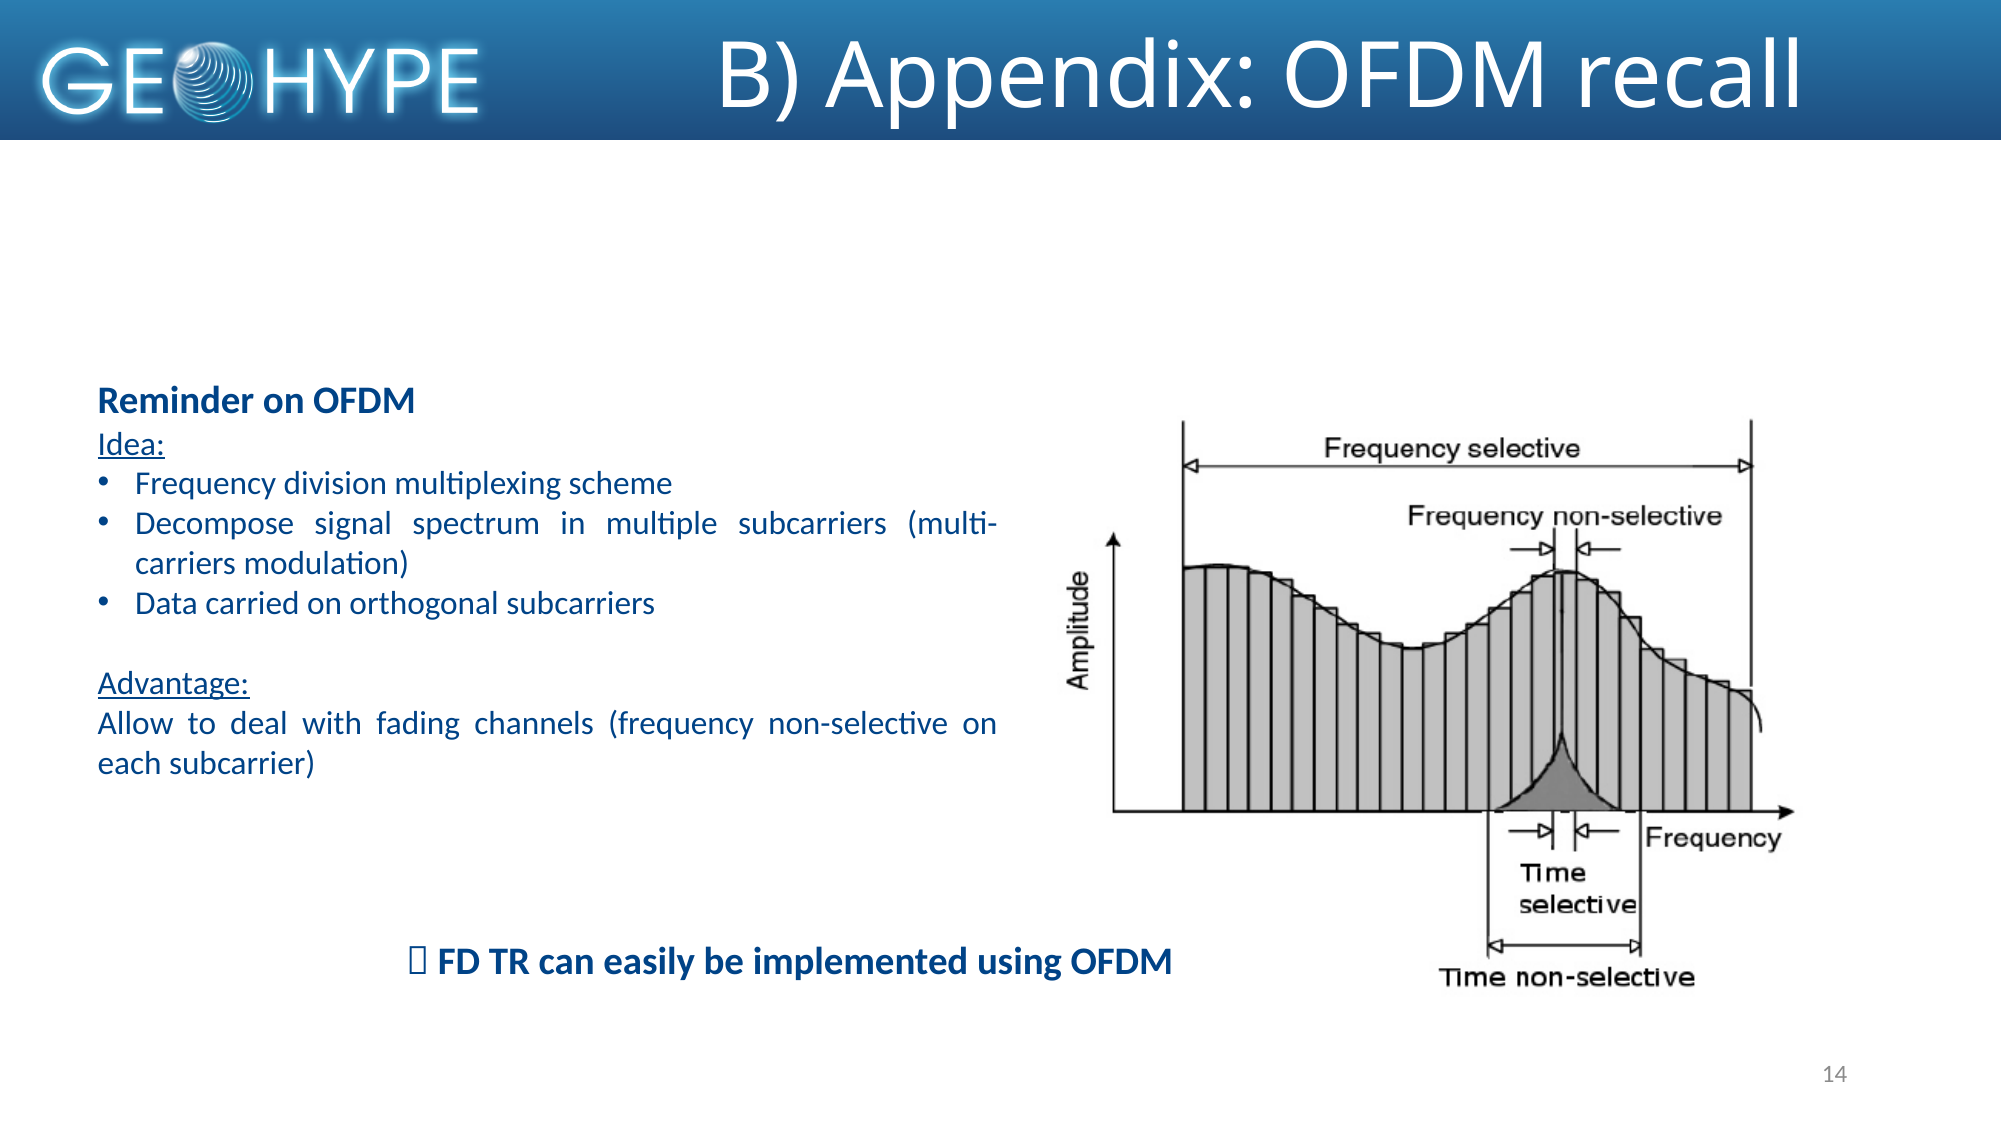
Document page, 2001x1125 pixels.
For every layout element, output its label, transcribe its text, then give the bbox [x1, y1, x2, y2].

text_box  FD TR can easily be implemented using OFDM [391, 928, 1261, 1037]
title B) Appendix: OFDM recall [548, 17, 1973, 140]
slide_number 14 [1412, 1042, 1863, 1103]
picture [1056, 393, 1810, 1001]
picture [22, 4, 518, 148]
text_box Reminder on OFDM Idea: Frequency division multiplexing scheme Decompose signal spectrum in multiple subcarriers (multi-carriers modulation) Data carried on orthogonal subcarriers Advantage: Allow to deal with fading channels (frequency non-selective on each subcarrier) [82, 367, 1014, 988]
